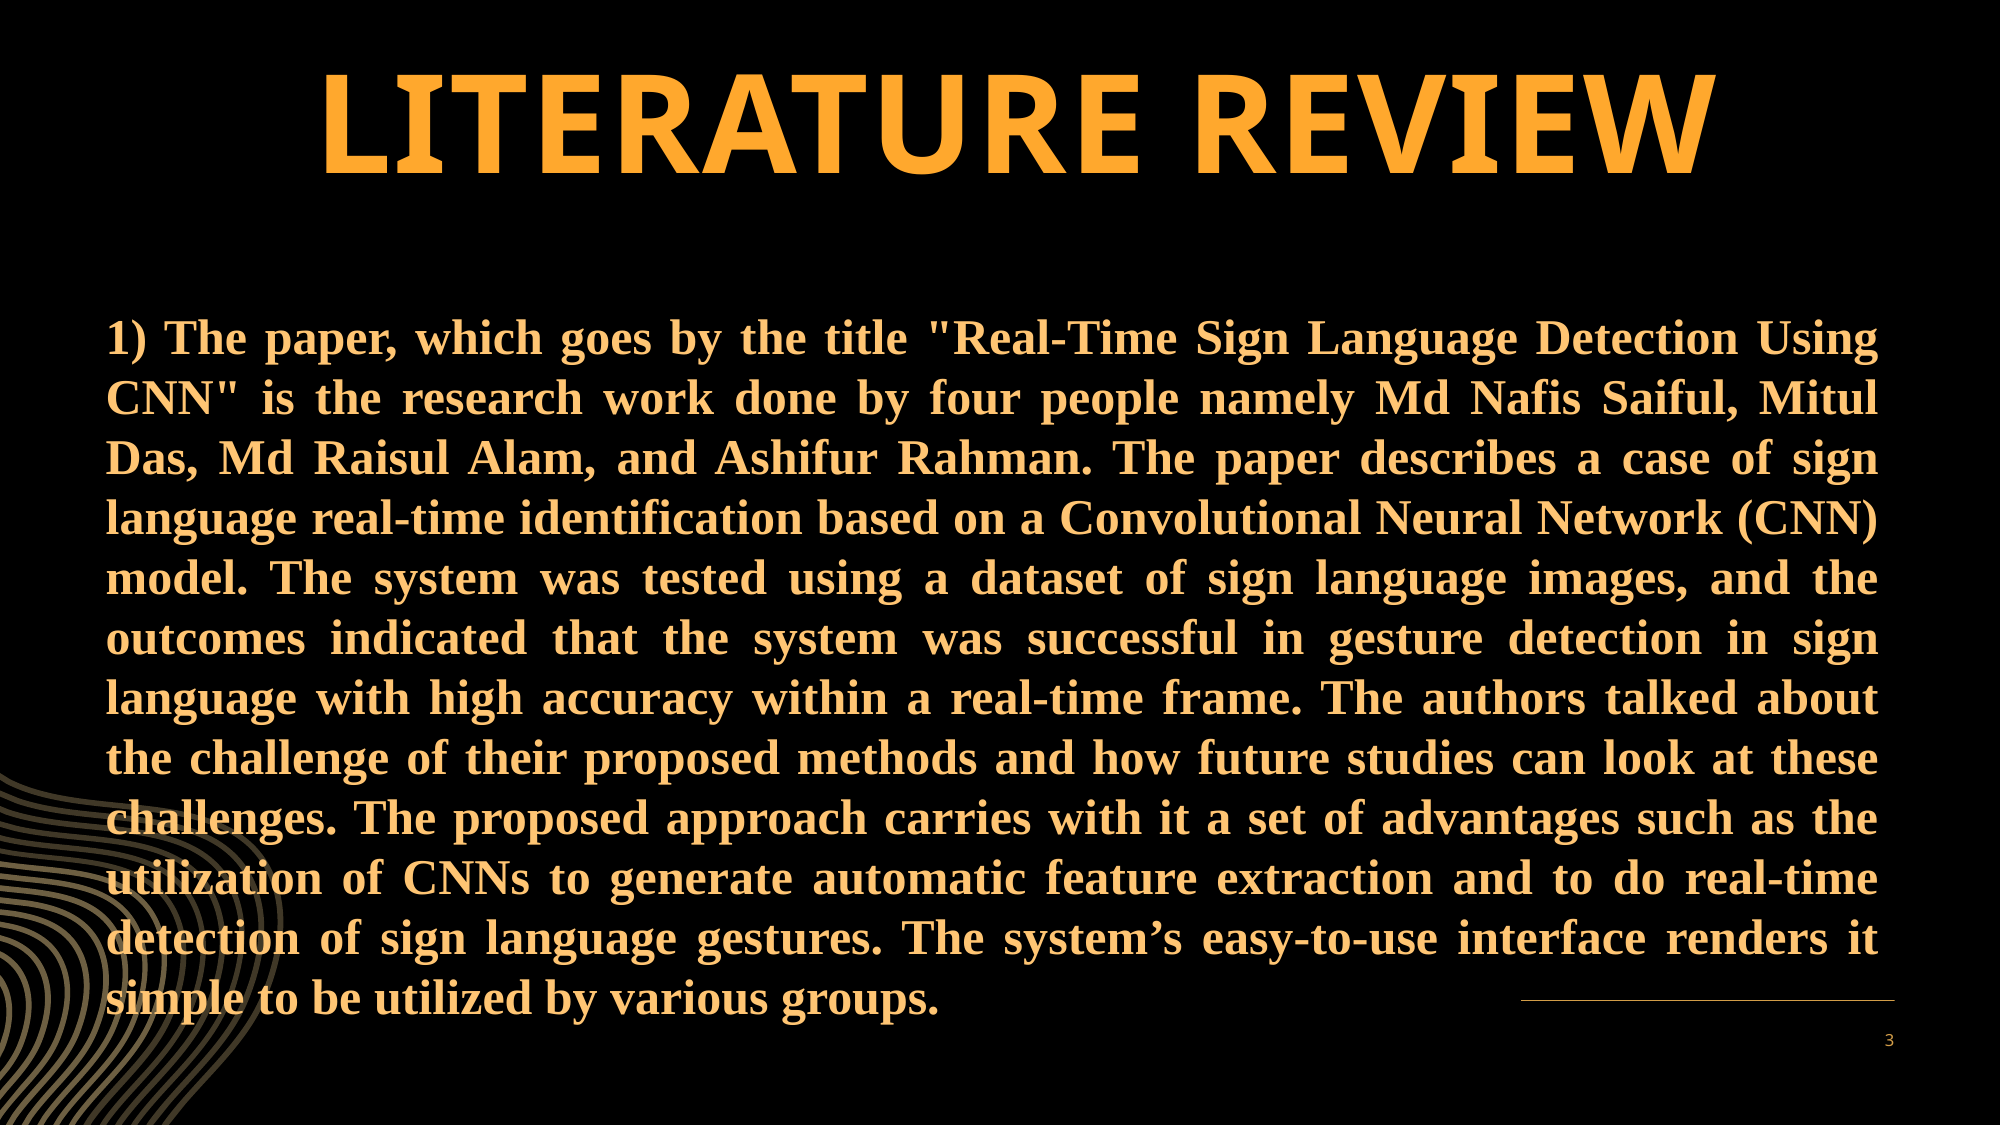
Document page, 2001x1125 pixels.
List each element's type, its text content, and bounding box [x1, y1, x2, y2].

title Literature review [221, 67, 1811, 212]
slide_number 3 [1845, 1032, 1895, 1082]
text_box 1) The paper, which goes by the title "Real-Time Sign Language Detection Using CNN" is the research work done by four people namely Md Nafis Saiful, Mitul Das, Md Raisul Alam, and Ashifur Rahman. The paper describes a case of sign language real-time identification based on a Convolutional Neural Network (CNN) model. The system was tested using a dataset of sign language images, and the outcomes indicated that the system was successful in gesture detection in sign language with high accuracy within a real-time frame. The authors talked about the challenge of their proposed methods and how future studies can look at these challenges. The proposed approach carries with it a set of advantages such as the utilization of CNNs to generate automatic feature extraction and to do real-time detection of sign language gestures. The system’s easy-to-use interface renders it simple to be utilized by various groups. [90, 297, 1895, 1032]
